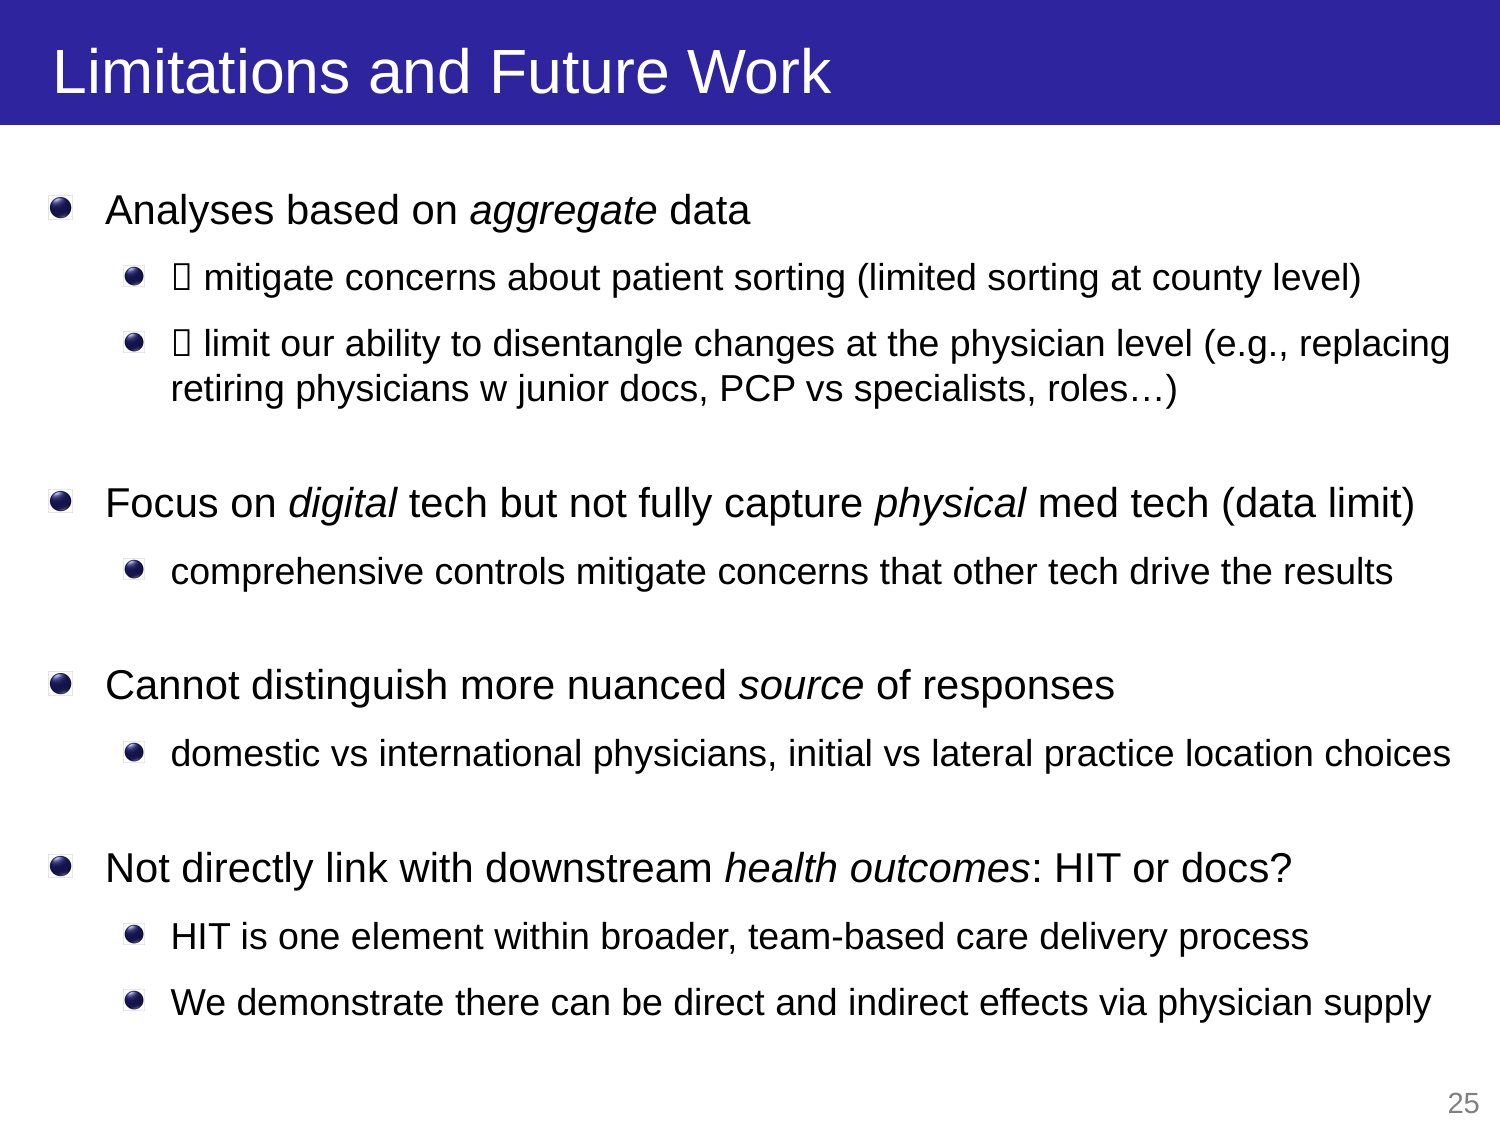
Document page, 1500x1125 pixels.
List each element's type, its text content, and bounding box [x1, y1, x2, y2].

picture [123, 331, 145, 353]
title Limitations and Future Work [37, 24, 1475, 113]
picture [48, 671, 73, 696]
picture [123, 989, 145, 1011]
picture [123, 558, 145, 580]
picture [123, 265, 145, 287]
picture [48, 489, 73, 513]
list Analyses based on aggregate data  mitigate concerns about patient sorting (limited sorting at county level)  limit our ability to disentangle changes at the physician level (e.g., replacing retiring physicians w junior docs, PCP vs specialists, roles…) Focus on digital tech but not fully capture physical med tech (data limit) comprehensive controls mitigate concerns that other tech drive the results Cannot distinguish more nuanced source of responses domestic vs international physicians, initial vs lateral practice location choices Not directly link with downstream health outcomes: HIT or docs? HIT is one element within broader, team-based care delivery process We demonstrate there can be direct and indirect effects via physician supply [33, 174, 1472, 1090]
picture [48, 195, 73, 220]
picture [123, 923, 145, 945]
picture [48, 854, 73, 878]
picture [123, 741, 145, 763]
